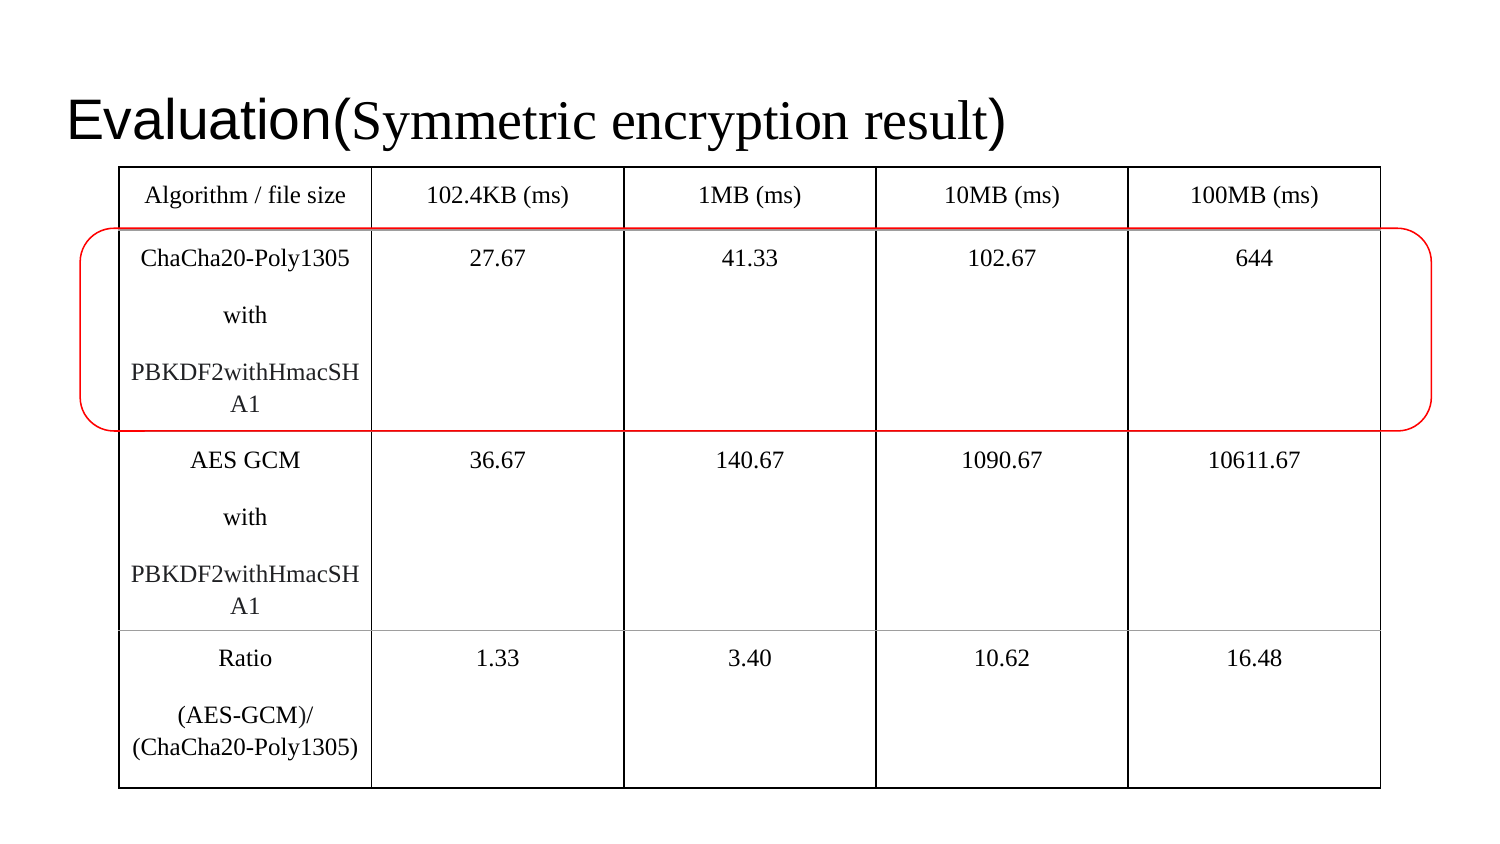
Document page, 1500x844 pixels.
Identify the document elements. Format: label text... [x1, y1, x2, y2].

table_cell 36.67 [372, 432, 623, 630]
table_header 102.4KB (ms) [372, 168, 623, 228]
table_cell 10.62 [877, 631, 1127, 787]
table_cell Ratio (AES-GCM)/ (ChaCha20-Poly1305) [120, 631, 371, 787]
title Evaluation(Symmetric encryption result) [51, 72, 1449, 167]
table_cell 16.48 [1129, 631, 1380, 787]
table_cell AES GCM with PBKDF2withHmacSHA1 [120, 432, 371, 630]
table_header 1MB (ms) [625, 168, 875, 228]
table_cell 140.67 [625, 432, 875, 630]
table_header 10MB (ms) [877, 168, 1127, 228]
table_cell 3.40 [625, 631, 875, 787]
table_cell 10611.67 [1129, 432, 1380, 630]
table_header Algorithm / file size [120, 168, 371, 228]
table_cell 1090.67 [877, 432, 1127, 630]
text_box [80, 228, 1432, 431]
table_header 100MB (ms) [1129, 168, 1380, 228]
table_cell 1.33 [372, 631, 623, 787]
